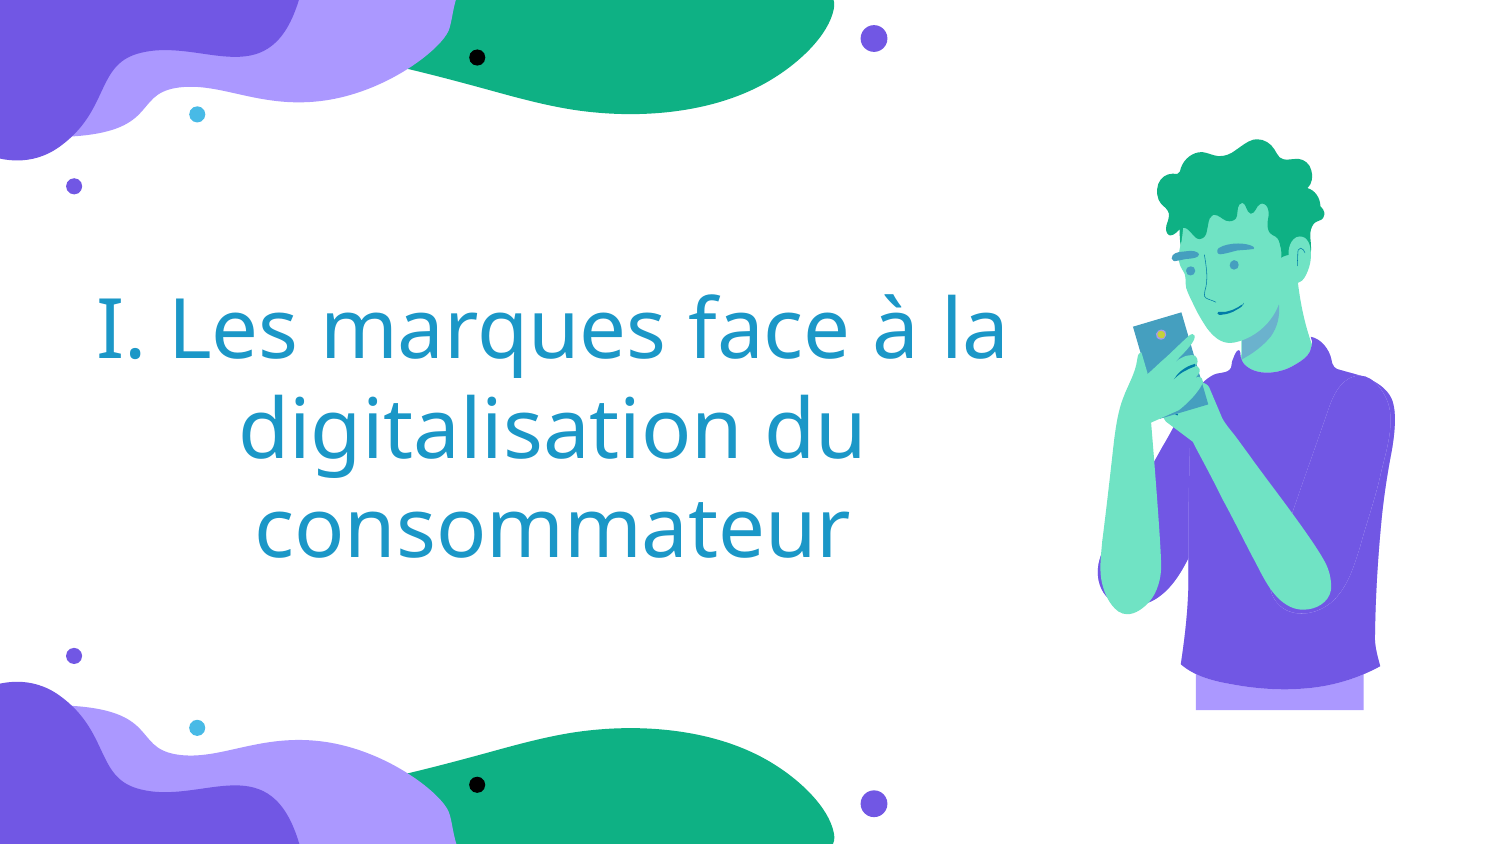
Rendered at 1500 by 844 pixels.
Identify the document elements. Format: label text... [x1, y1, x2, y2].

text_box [1096, 138, 1398, 711]
title I. Les marques face à la digitalisation du consommateur [12, 370, 1091, 479]
